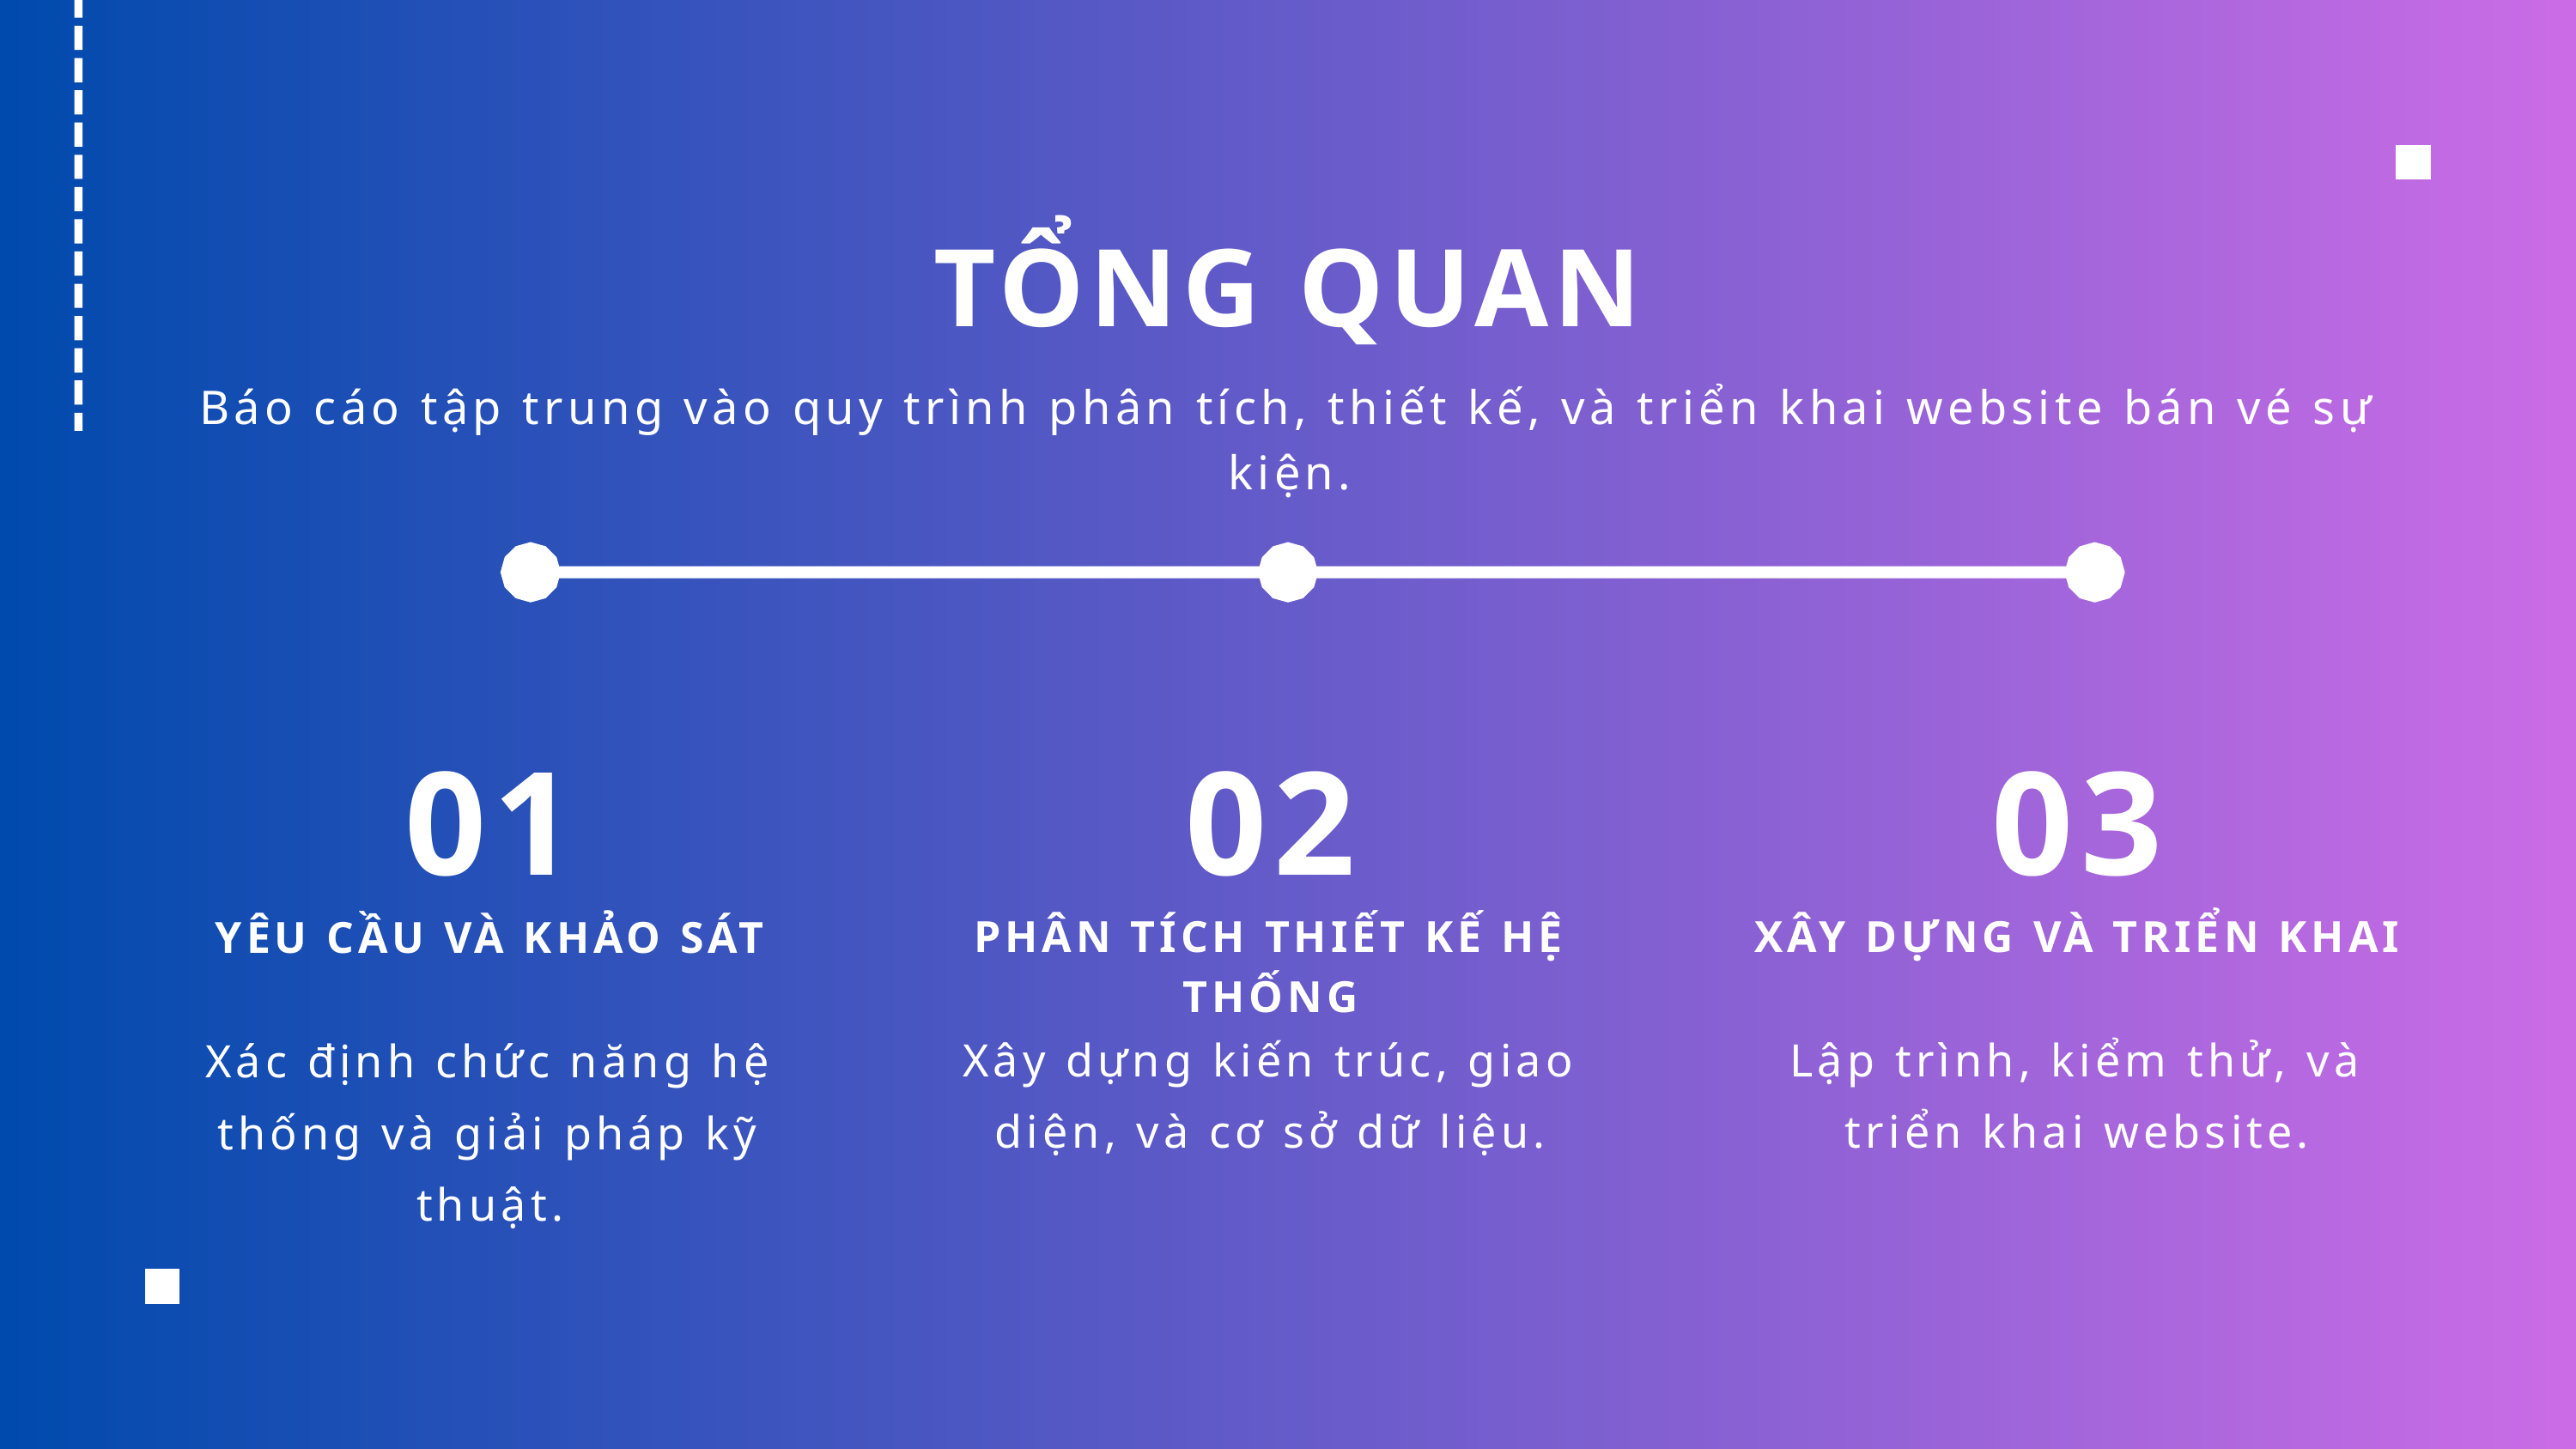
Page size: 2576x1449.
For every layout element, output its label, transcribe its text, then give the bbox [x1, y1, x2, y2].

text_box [891, 724, 1649, 1149]
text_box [153, 724, 827, 1150]
text_box Báo cáo tập trung vào quy trình phân tích, thiết kế, và triển khai website bán vé sự kiện. [179, 368, 2400, 500]
text_box [1287, 563, 2104, 582]
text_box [2396, 144, 2432, 180]
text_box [144, 1268, 180, 1304]
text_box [1741, 724, 2415, 1149]
text_box [521, 563, 1297, 582]
text_box TỔNG QUAN [194, 197, 2382, 348]
